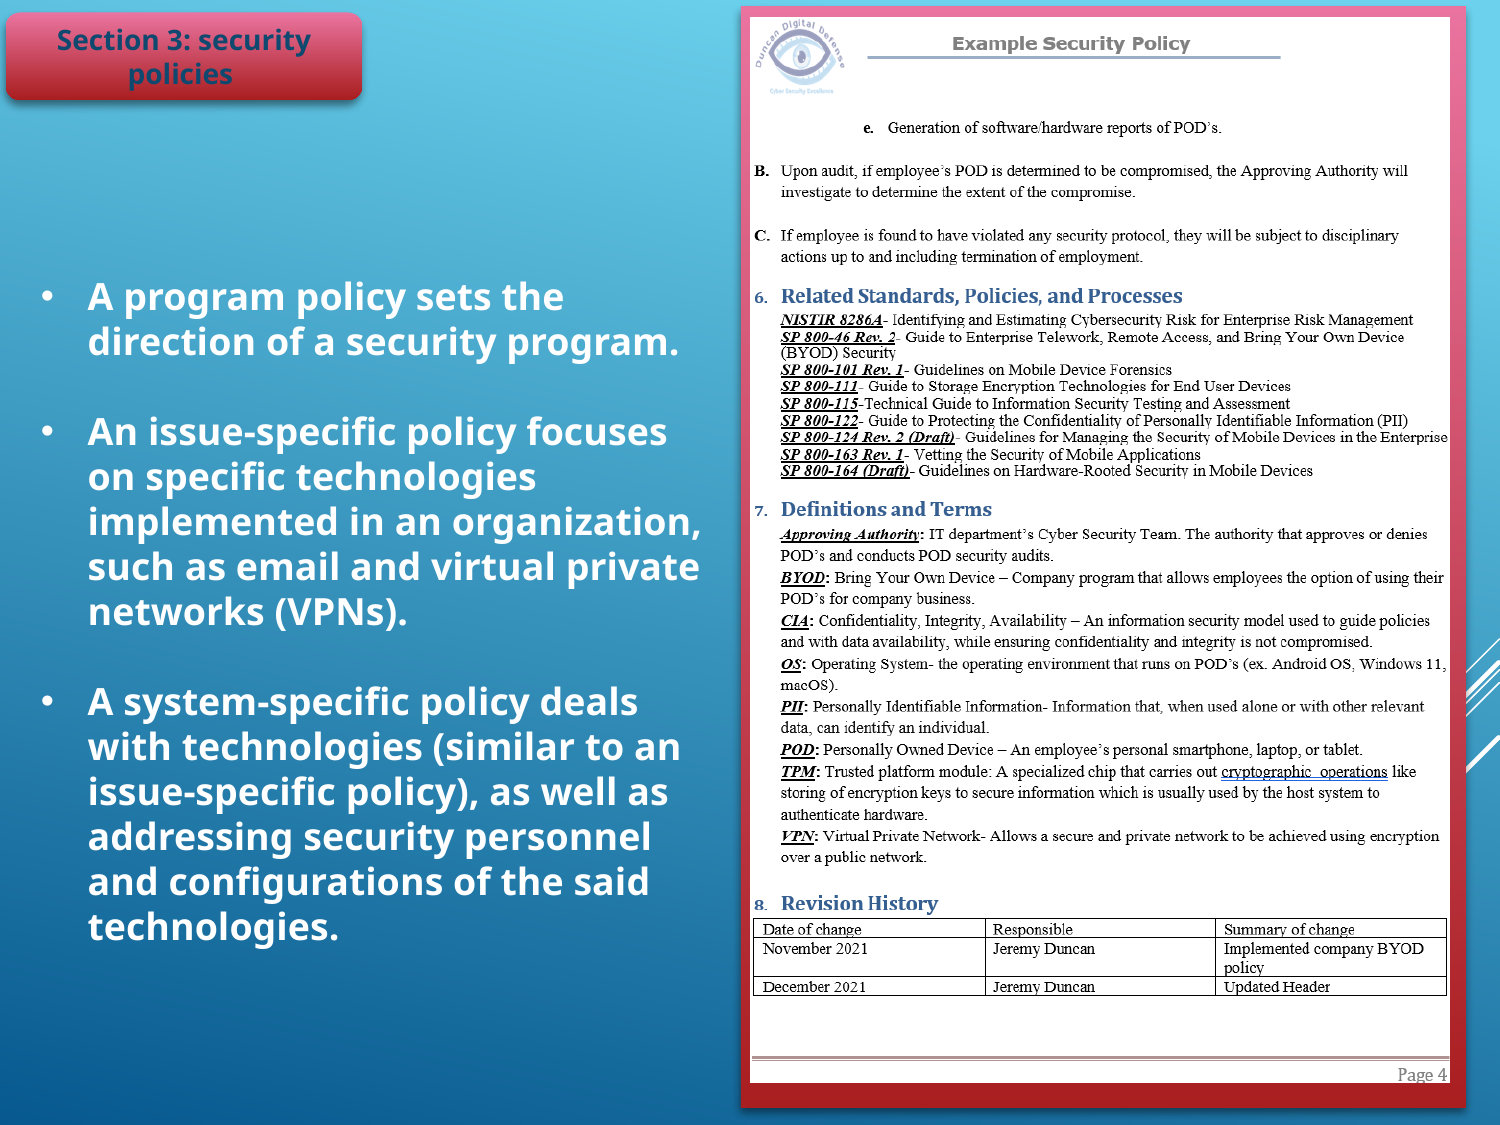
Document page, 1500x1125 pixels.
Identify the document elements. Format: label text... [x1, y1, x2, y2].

text_box [740, 6, 1466, 1108]
text_box Section 3: security policies [5, 12, 363, 100]
text_box A program policy sets the direction of a security program. An issue-specific policy focuses on specific technologies implemented in an organization, such as email and virtual private networks (VPNs). A system-specific policy deals with technologies (similar to an issue-specific policy), as well as addressing security personnel and configurations of the said technologies. [25, 220, 741, 1045]
picture [749, 17, 1451, 1083]
